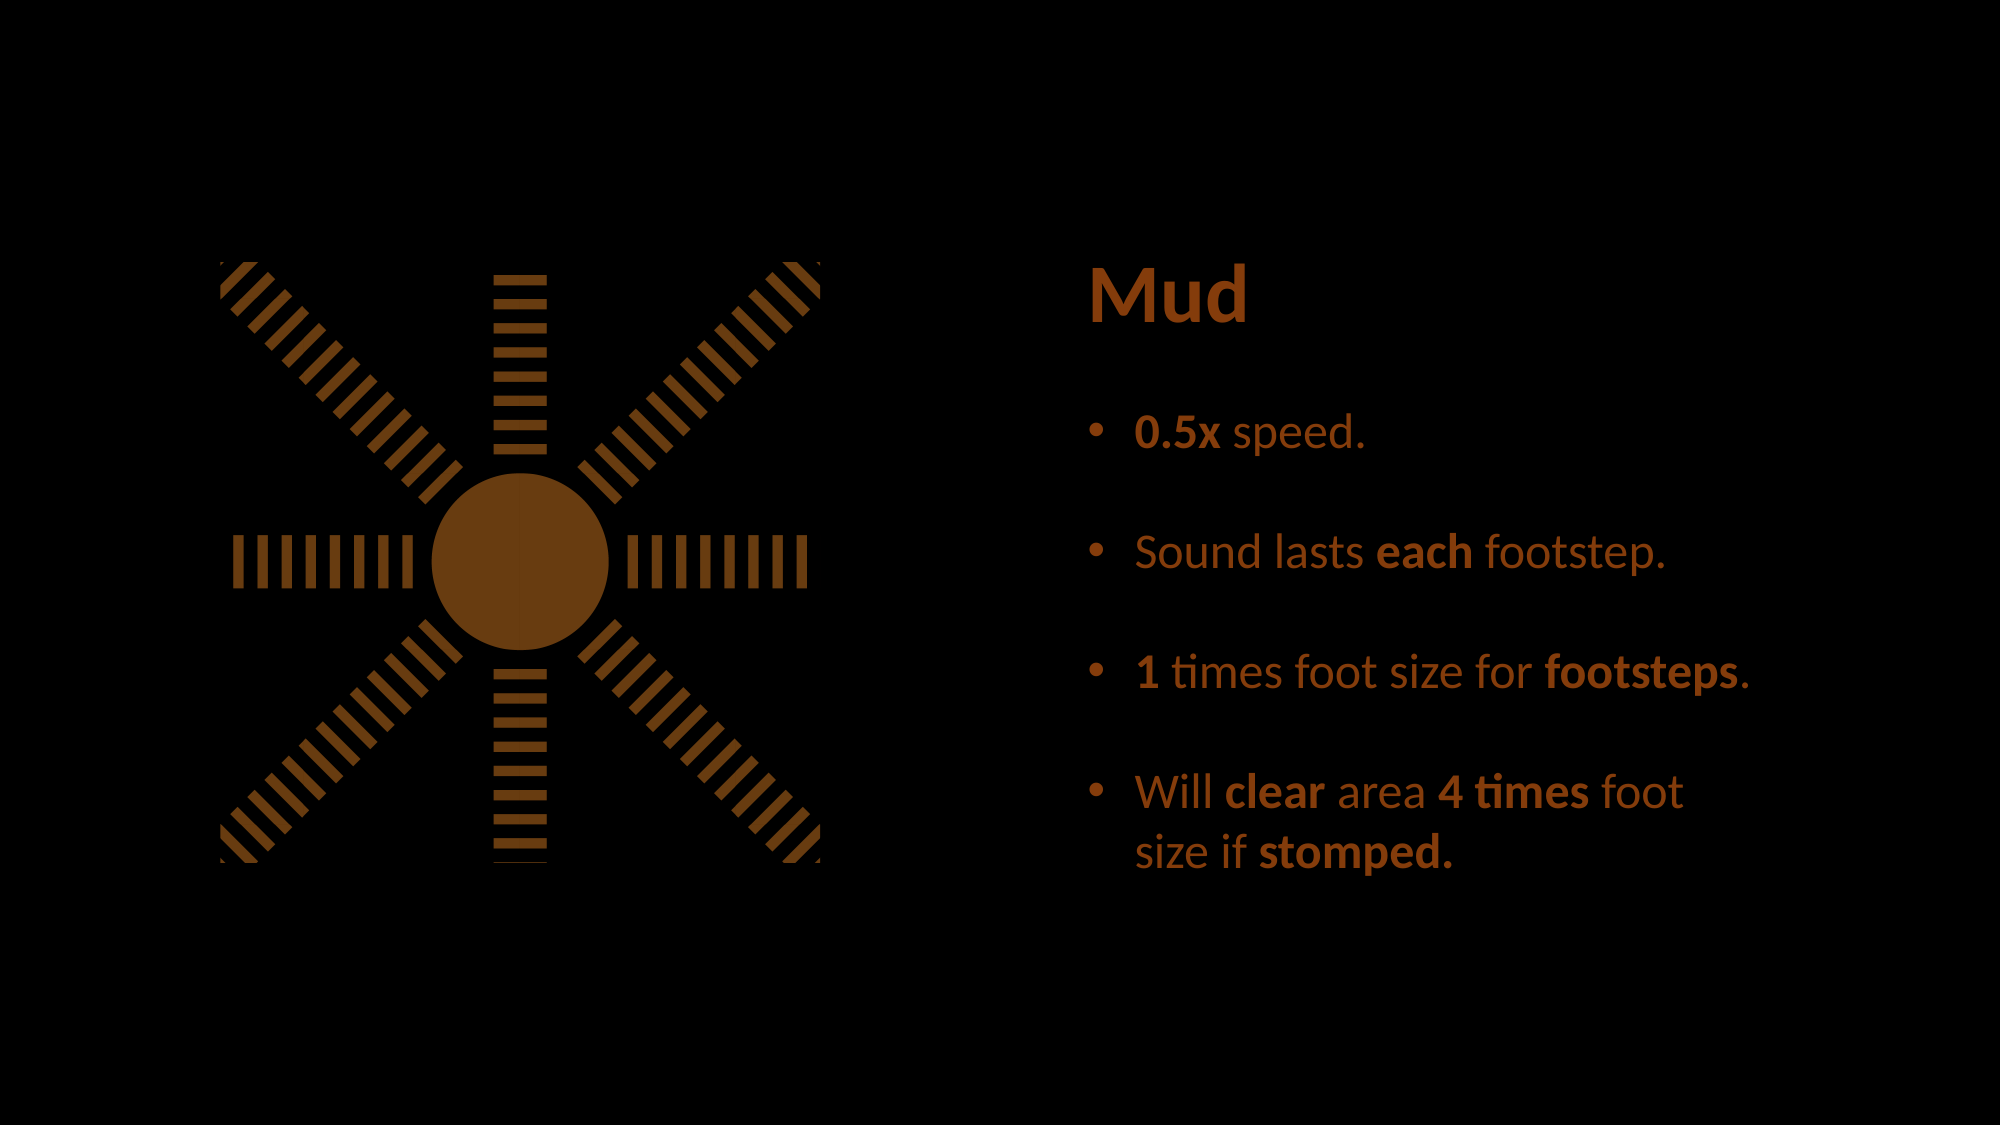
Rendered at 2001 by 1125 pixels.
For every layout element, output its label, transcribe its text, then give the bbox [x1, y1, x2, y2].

picture [220, 261, 821, 863]
text_box Mud 0.5x speed. Sound lasts each footstep. 1 times foot size for footsteps. Will clear area 4 times foot size if stomped. [1072, 231, 1780, 887]
